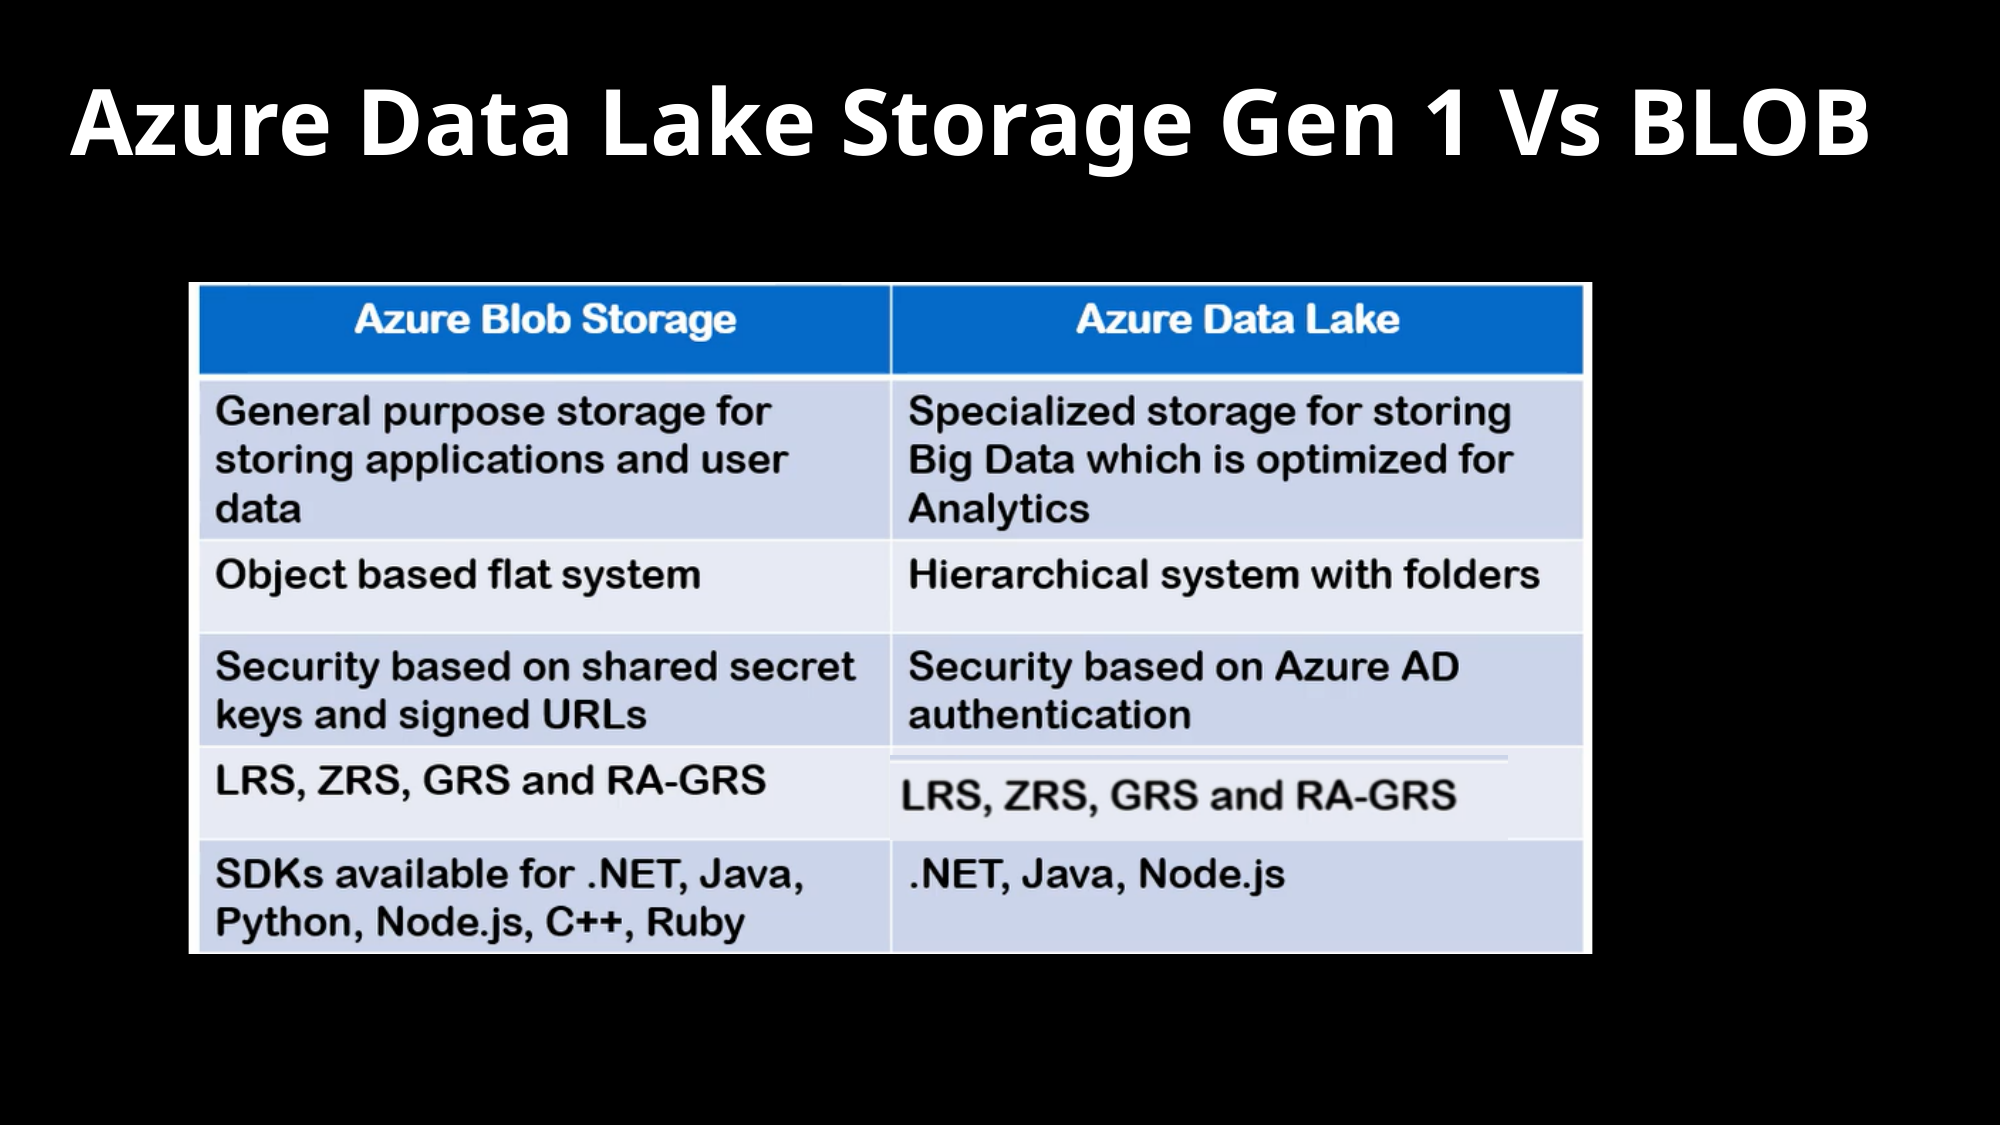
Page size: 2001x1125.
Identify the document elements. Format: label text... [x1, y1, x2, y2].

picture [188, 282, 1593, 954]
title Azure Data Lake Storage Gen 1 Vs BLOB [55, 29, 1945, 221]
